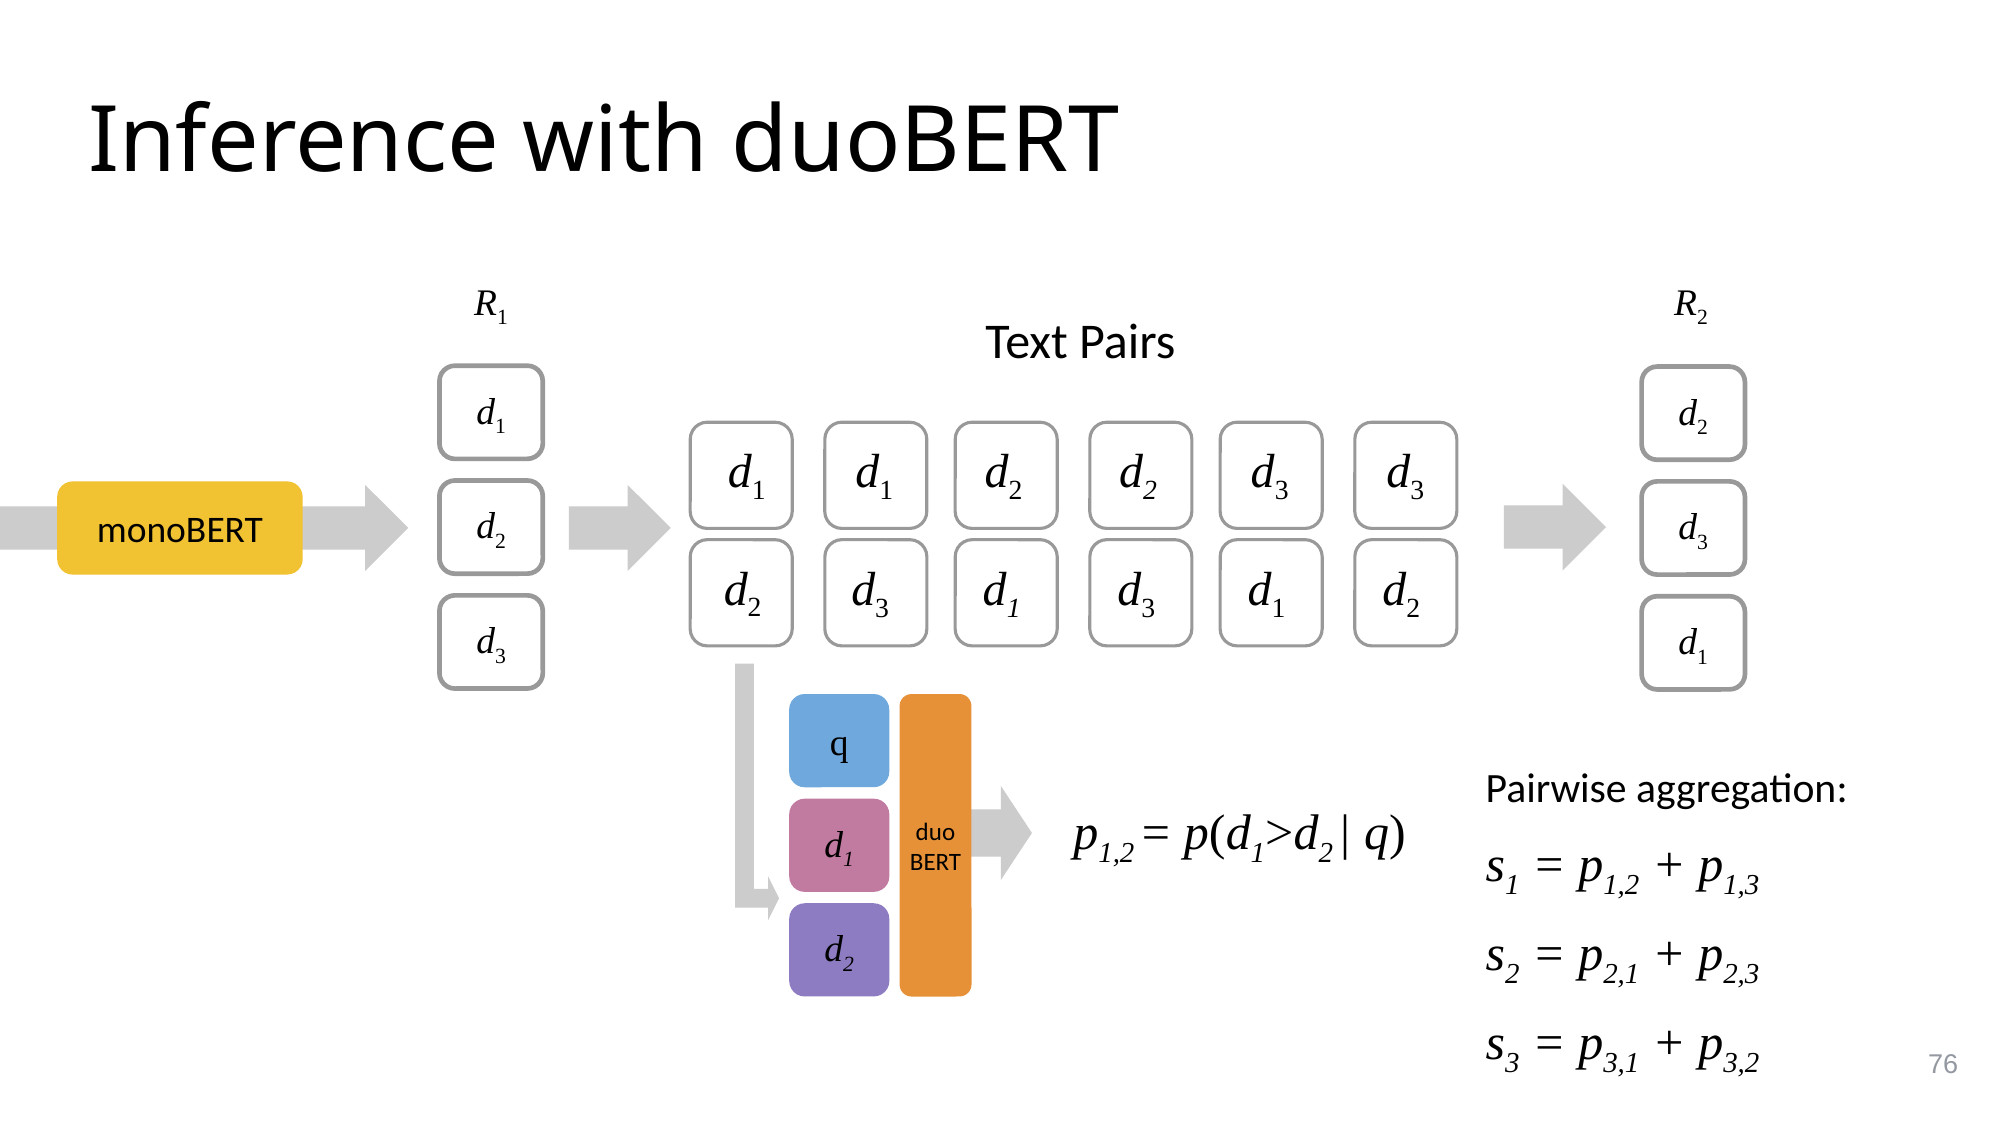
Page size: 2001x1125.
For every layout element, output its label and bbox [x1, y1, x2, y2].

text_box [439, 365, 543, 459]
text_box [568, 293, 1471, 646]
text_box [439, 595, 543, 689]
text_box [735, 277, 1974, 1031]
text_box [447, 277, 535, 330]
text_box [439, 480, 543, 574]
slide_number [1853, 1019, 1974, 1106]
title [68, 59, 1932, 186]
text_box [0, 481, 409, 575]
